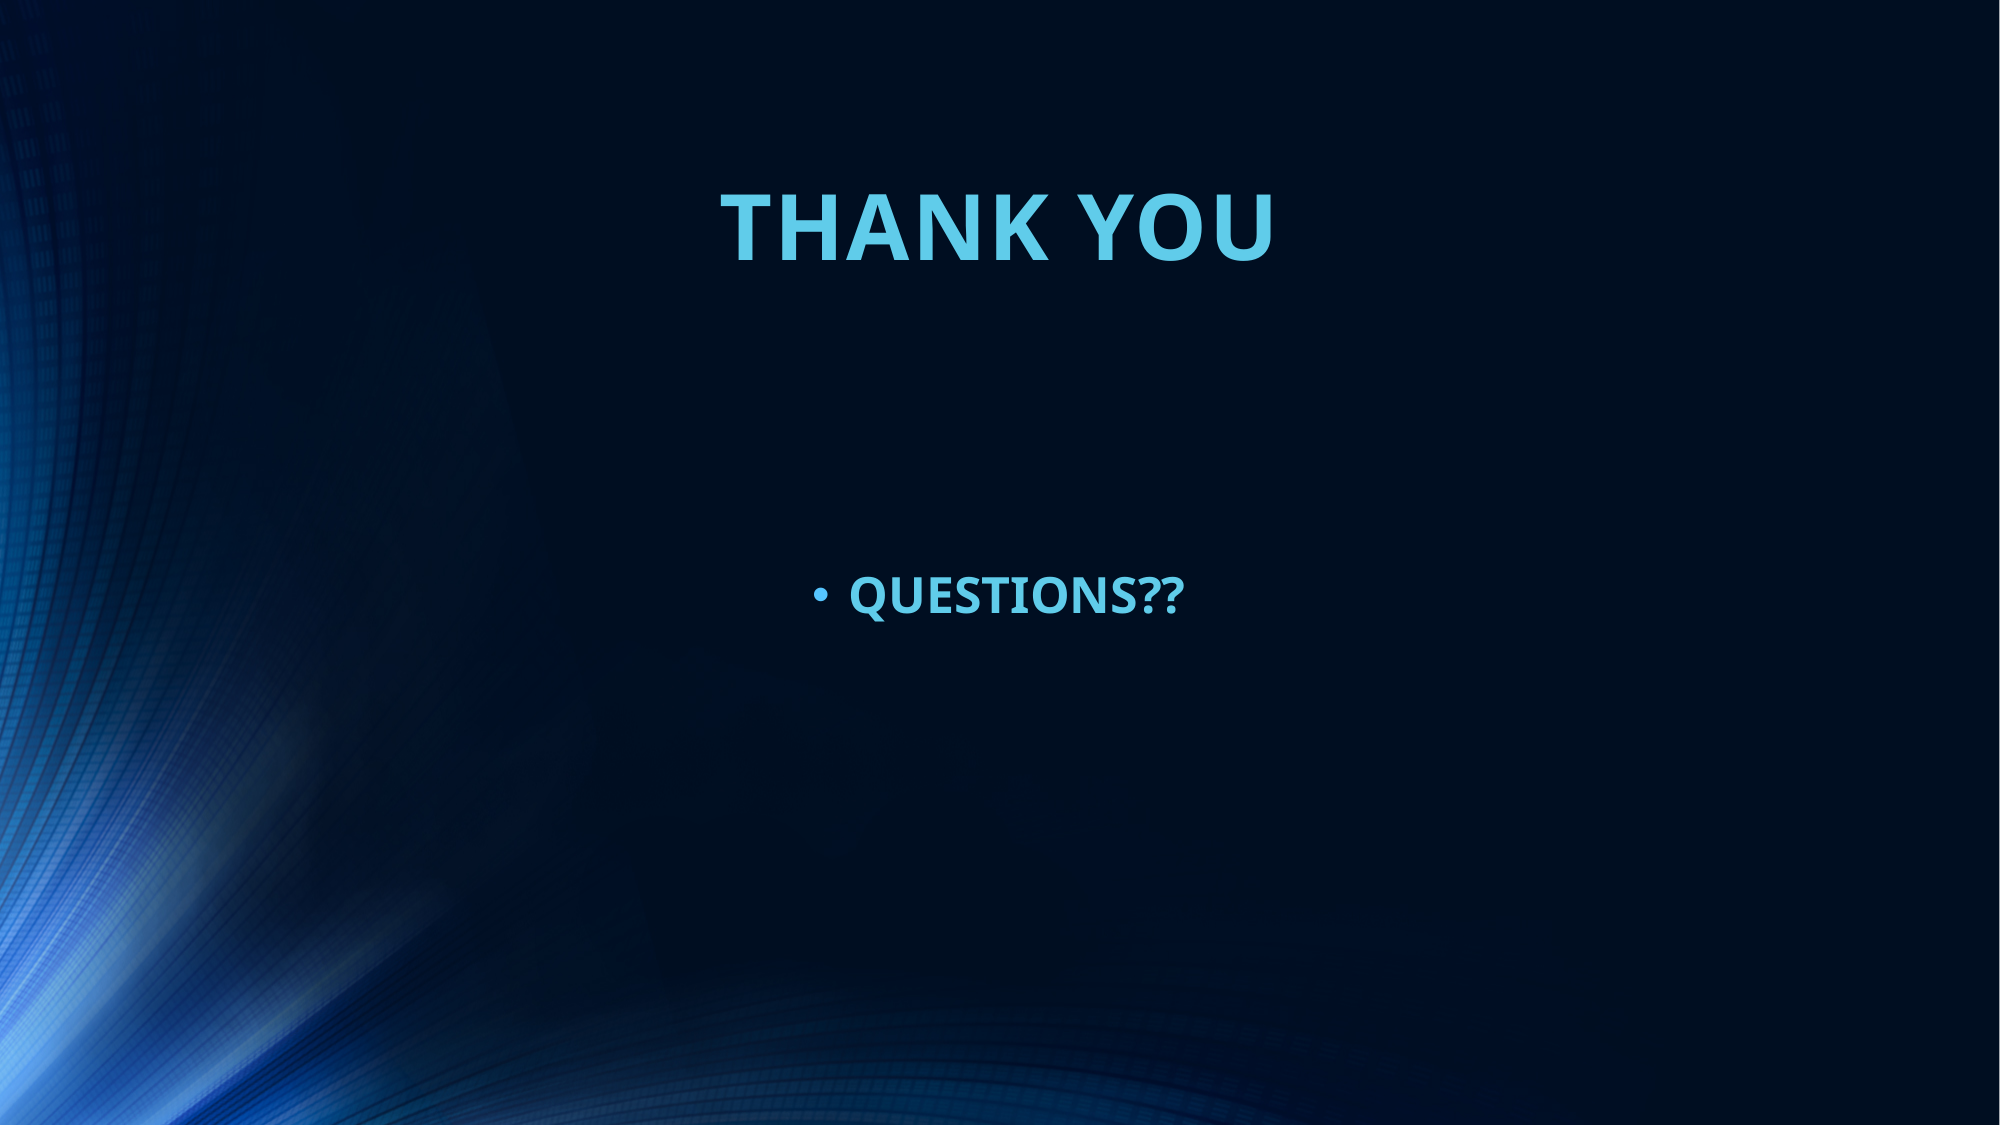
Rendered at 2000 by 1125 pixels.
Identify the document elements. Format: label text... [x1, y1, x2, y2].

list QUESTIONS?? [249, 562, 1749, 838]
picture [0, 0, 2000, 1125]
title THANK YOU [249, 62, 1750, 288]
